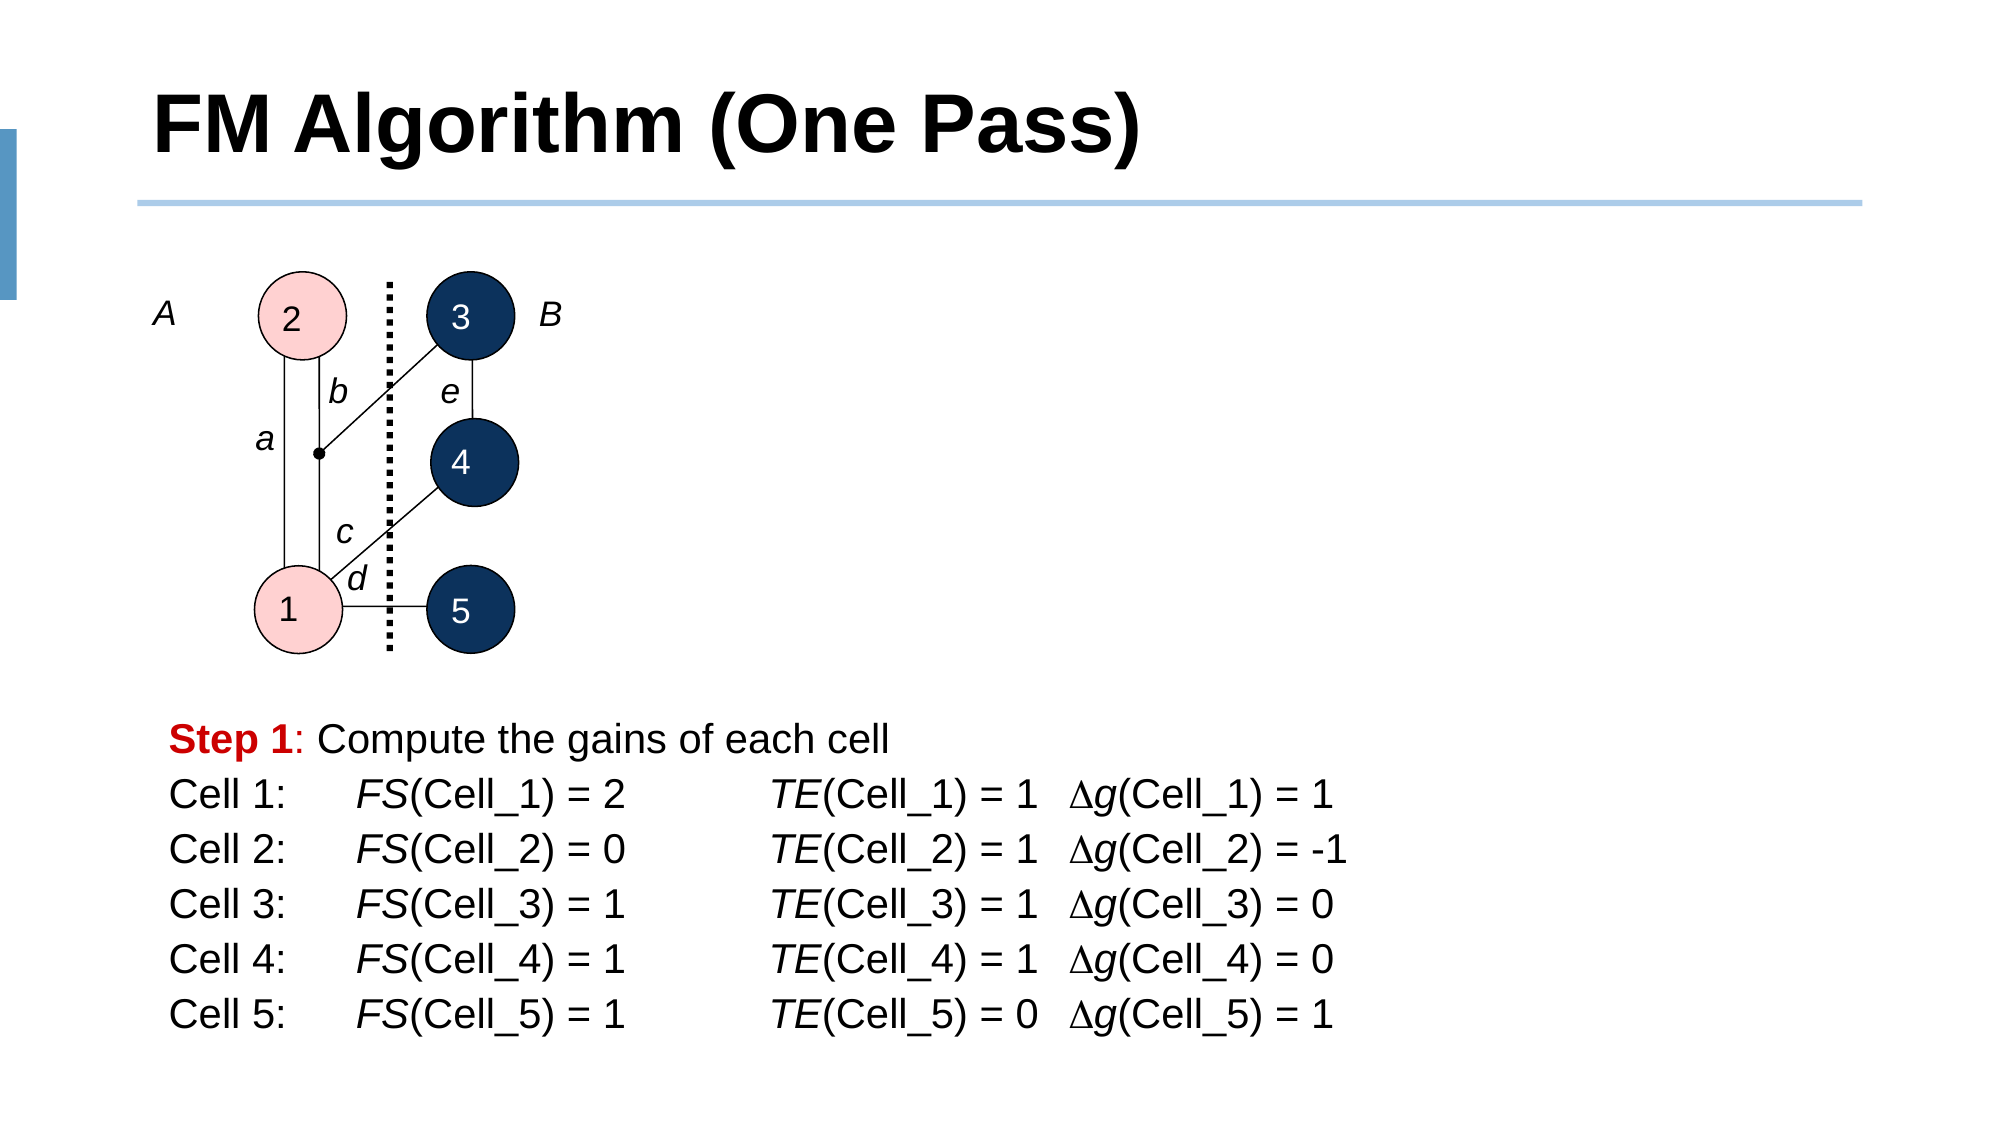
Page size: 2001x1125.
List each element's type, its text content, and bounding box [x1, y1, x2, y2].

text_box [137, 271, 648, 654]
text_box Step 1: Compute the gains of each cell Cell 1: FS(Cell_1) = 2 TE(Cell_1) = 1 g(Cell_1) = 1 Cell 2: FS(Cell_2) = 0 TE(Cell_2) = 1 g(Cell_2) = -1 Cell 3: FS(Cell_3) = 1 TE(Cell_3) = 1 g(Cell_3) = 0 Cell 4: FS(Cell_4) = 1 TE(Cell_4) = 1 g(Cell_4) = 0 Cell 5: FS(Cell_5) = 1 TE(Cell_5) = 0 g(Cell_5) = 1 [137, 699, 1863, 1048]
title FM Algorithm (One Pass) [137, 42, 1863, 208]
